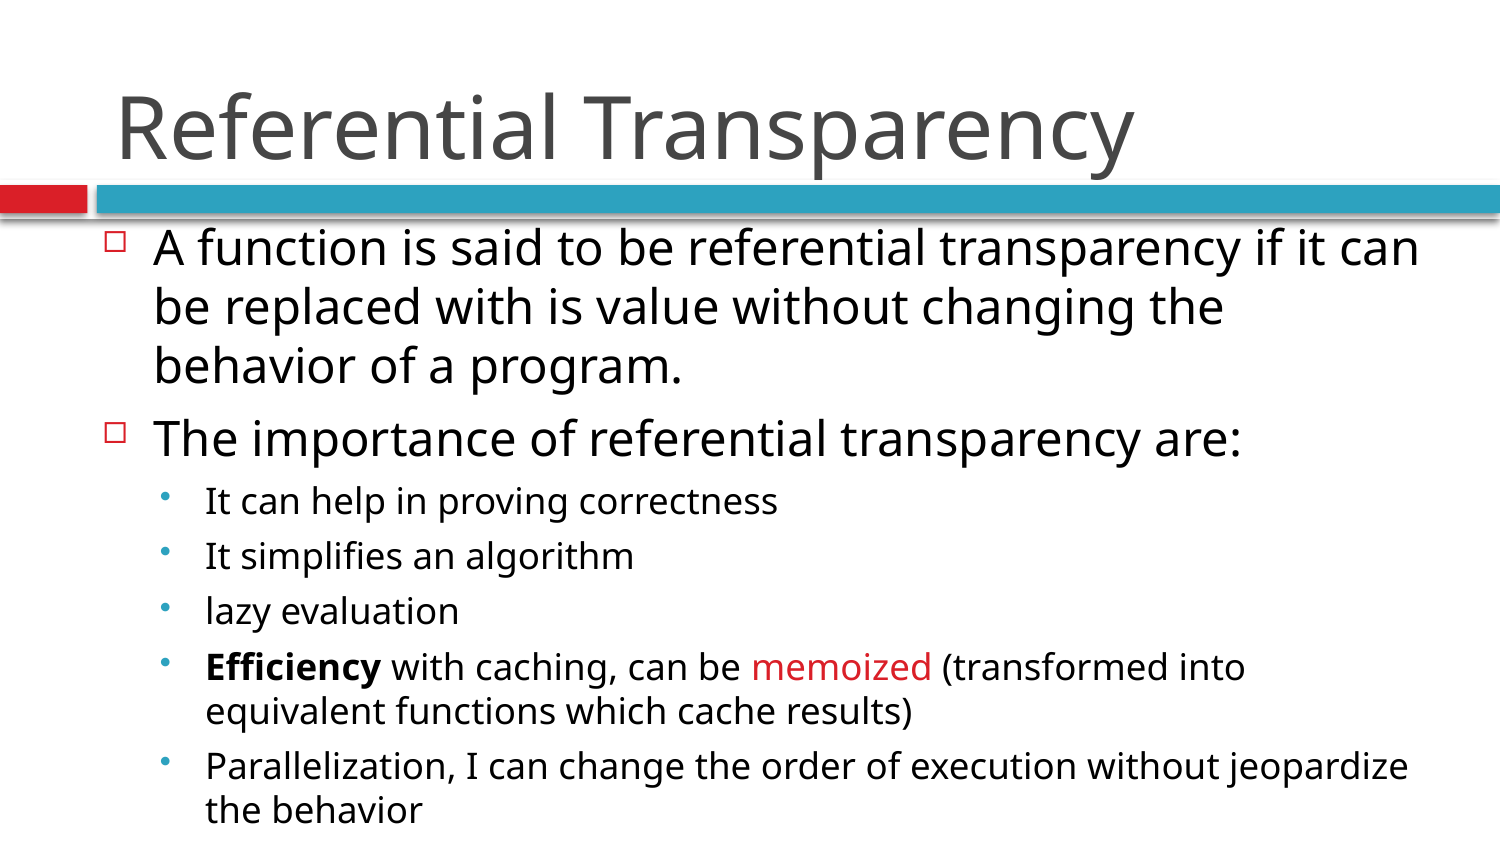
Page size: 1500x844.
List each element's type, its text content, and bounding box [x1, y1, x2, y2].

list A function is said to be referential transparency if it can be replaced with is value without changing the behavior of a program. The importance of referential transparency are: It can help in proving correctness It simplifies an algorithm lazy evaluation Efficiency with caching, can be memoized (transformed into equivalent functions which cache results) Parallelization, I can change the order of execution without jeopardize the behavior [87, 209, 1438, 844]
title Referential Transparency [99, 19, 1438, 185]
